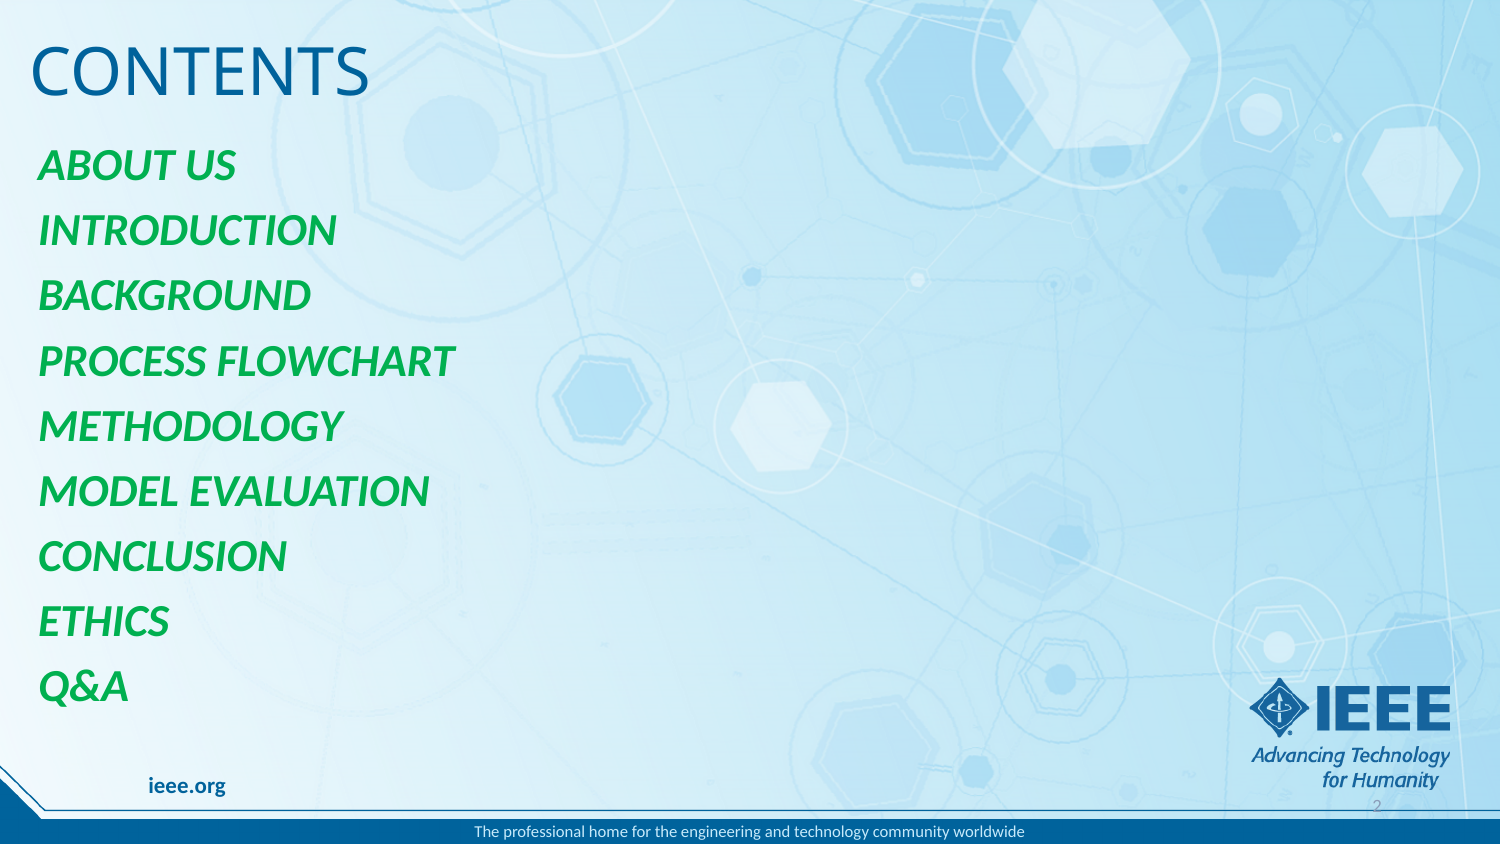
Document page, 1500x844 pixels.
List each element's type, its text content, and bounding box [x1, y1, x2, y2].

slide_number 2 [1059, 782, 1397, 827]
list ABOUT US INTRODUCTION BACKGROUND PROCESS FLOWCHART METHODOLOGY MODEL EVALUATION CONCLUSION ETHICS Q&A [38, 133, 1442, 657]
title CONTENTS [29, 30, 1400, 118]
picture [0, 0, 1500, 844]
